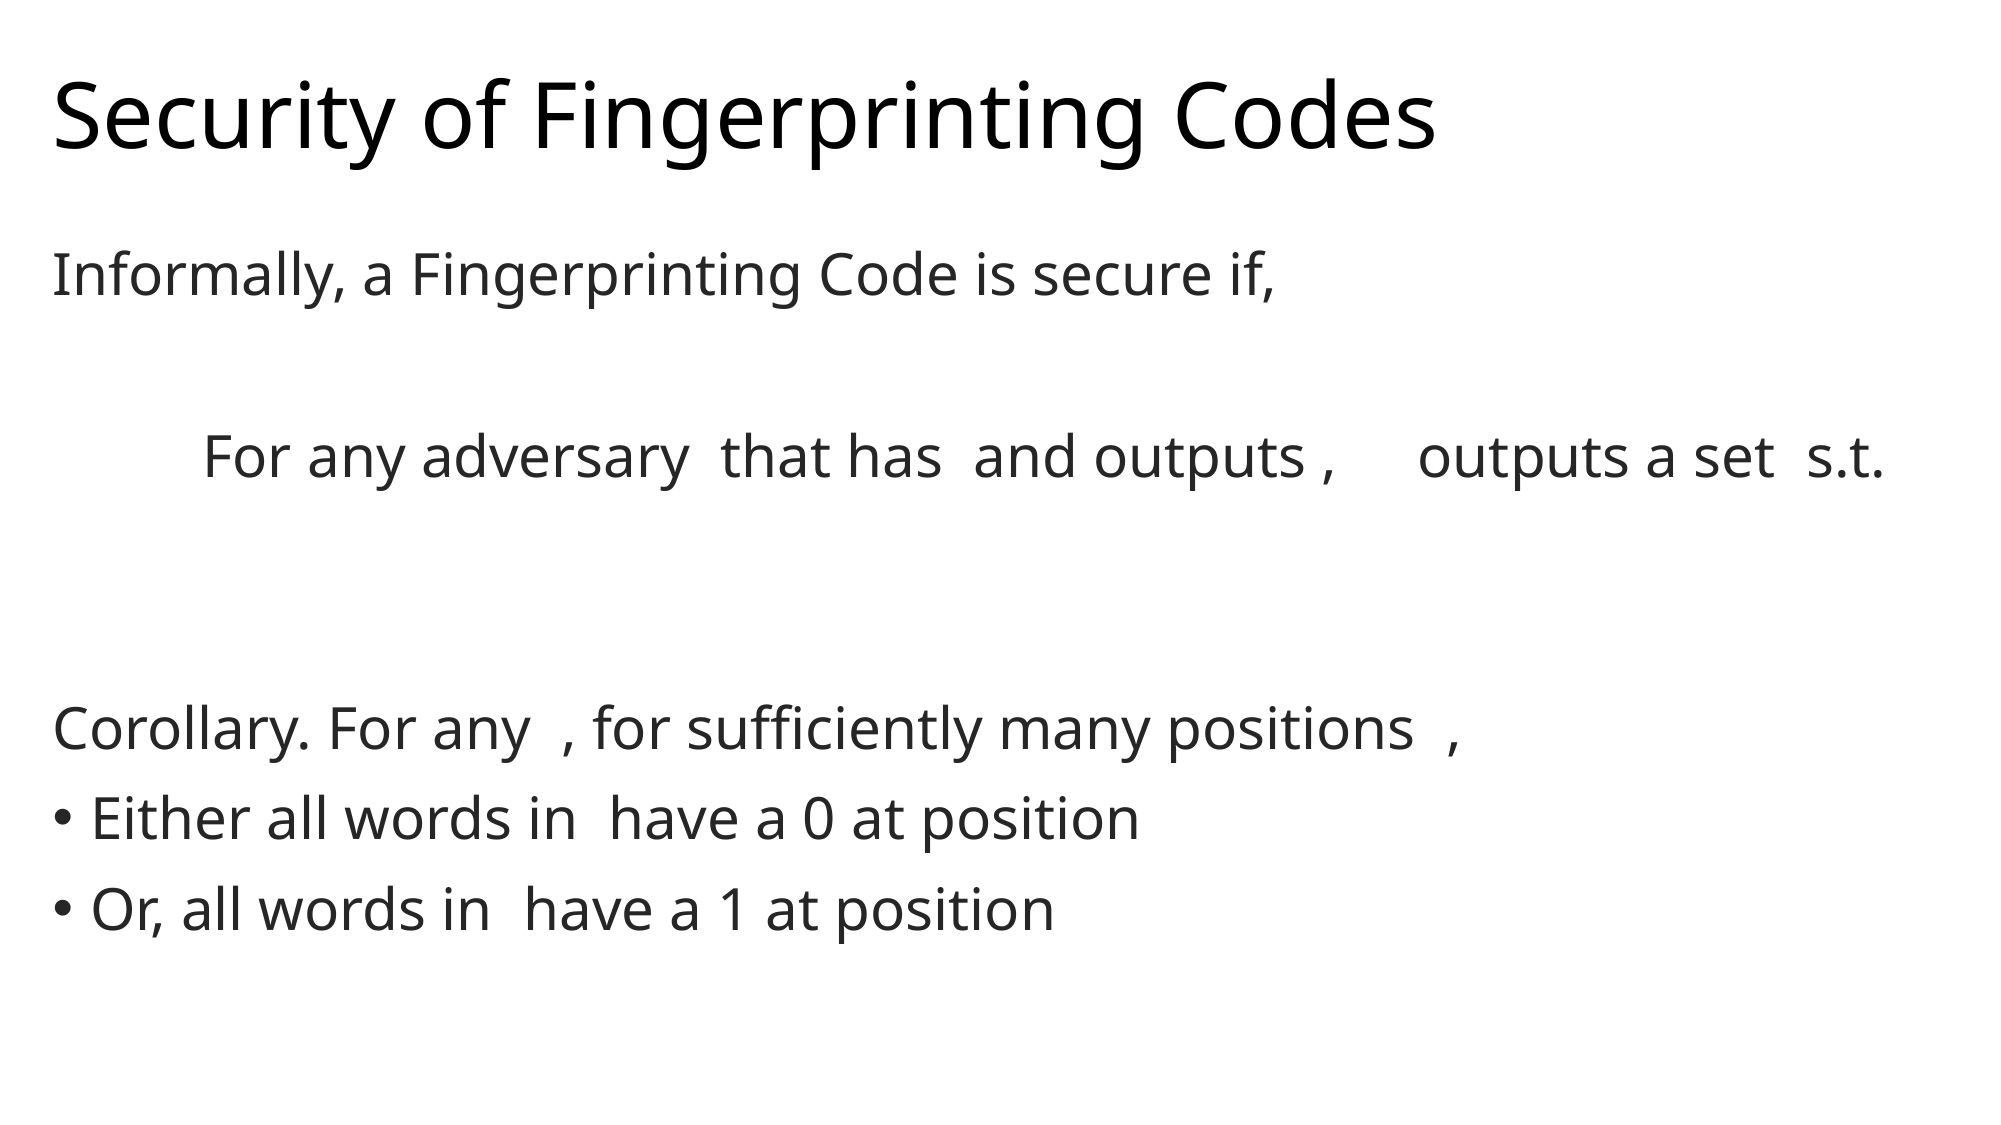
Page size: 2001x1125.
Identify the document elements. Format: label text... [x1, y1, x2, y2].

text_box Security of Fingerprinting Codes [37, 33, 1763, 205]
